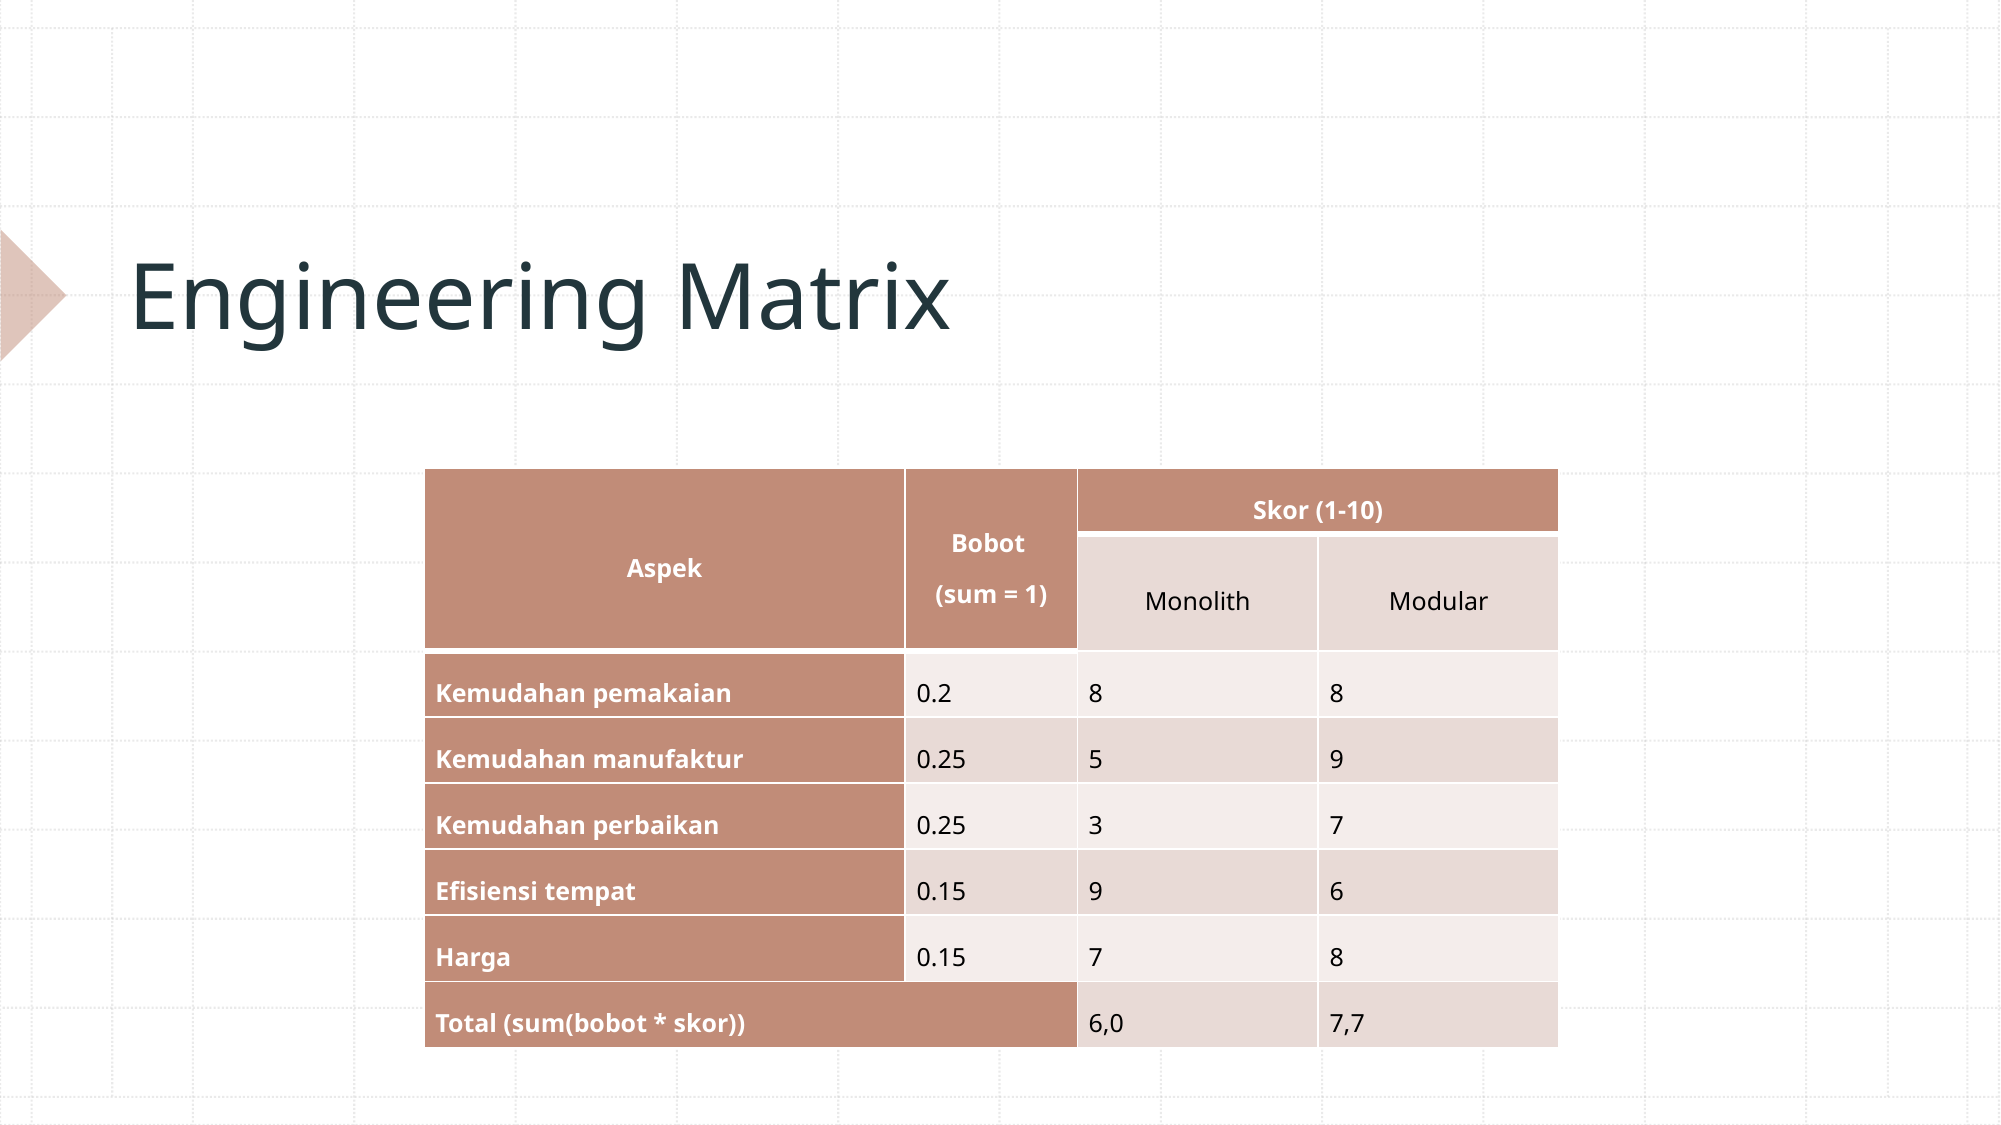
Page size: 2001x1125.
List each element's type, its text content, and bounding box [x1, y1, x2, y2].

table_cell 6 [1319, 850, 1558, 914]
table_cell Kemudahan manufaktur [425, 718, 904, 782]
table_cell Monolith [1078, 537, 1317, 650]
table_cell 6,0 [1078, 982, 1317, 1047]
table_cell 0.15 [906, 916, 1077, 981]
table_cell 8 [1319, 916, 1558, 981]
table_cell 0.15 [906, 850, 1077, 914]
table_cell Efisiensi tempat [425, 850, 904, 914]
table_cell Kemudahan perbaikan [425, 784, 904, 848]
table_cell 7 [1078, 916, 1317, 981]
table_header Aspek [425, 469, 904, 648]
table_cell 0.25 [906, 718, 1077, 782]
table_cell Modular [1319, 537, 1558, 650]
table_cell 7 [1319, 784, 1558, 848]
table_cell 0.2 [906, 654, 1077, 716]
table_cell 5 [1078, 718, 1317, 782]
table_cell Kemudahan pemakaian [425, 654, 904, 716]
table_cell 9 [1078, 850, 1317, 914]
table_cell Harga [425, 916, 904, 981]
table_cell 0.25 [906, 784, 1077, 848]
title Engineering Matrix [113, 119, 1808, 356]
table_cell 8 [1319, 652, 1558, 716]
table_cell 9 [1319, 718, 1558, 782]
table_cell 8 [1078, 652, 1317, 716]
table_cell Total (sum(bobot * skor)) [425, 982, 1077, 1047]
table_header Skor (1-10) [1078, 469, 1558, 531]
table_cell 3 [1078, 784, 1317, 848]
table_cell 7,7 [1319, 982, 1558, 1047]
table_header Bobot (sum = 1) [906, 469, 1077, 648]
